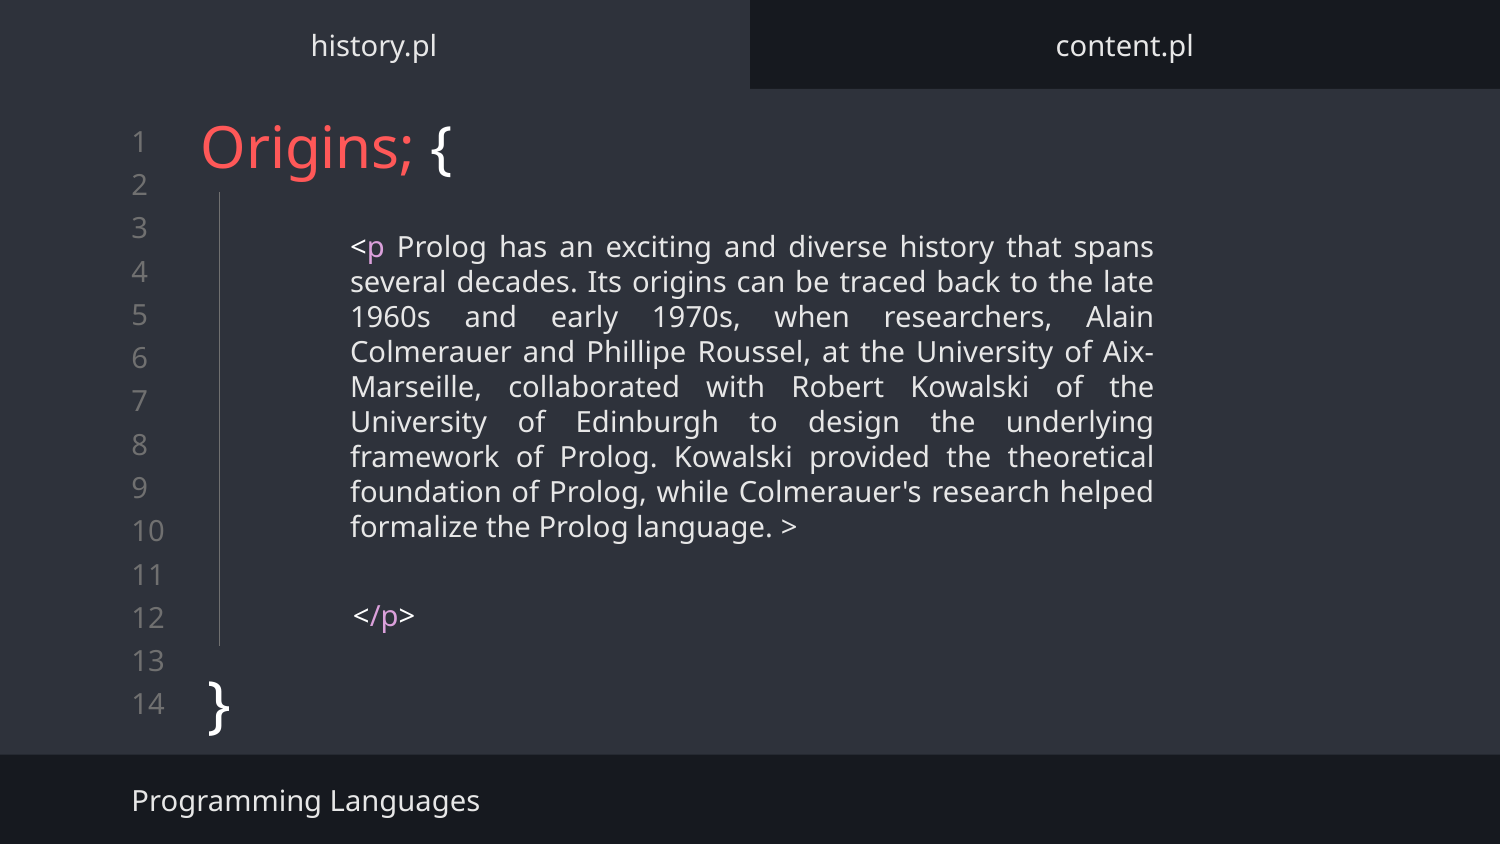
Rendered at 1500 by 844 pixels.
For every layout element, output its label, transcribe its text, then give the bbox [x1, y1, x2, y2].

subtitle Programming Languages [116, 770, 915, 829]
subtitle <p Prolog has an exciting and diverse history that spans several decades. Its origins can be traced back to the late 1960s and early 1970s, when researchers, Alain Colmerauer and Phillipe Roussel, at the University of Aix-Marseille, collaborated with Robert Kowalski of the University of Edinburgh to design the underlying framework of Prolog. Kowalski provided the theoretical foundation of Prolog, while Colmerauer's research helped formalize the Prolog language. > [265, 270, 1171, 501]
title Origins; { [185, 101, 850, 189]
subtitle history.pl [0, 15, 749, 74]
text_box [177, 191, 262, 755]
subtitle content.pl [750, 15, 1500, 74]
text_box </p> [329, 581, 439, 647]
